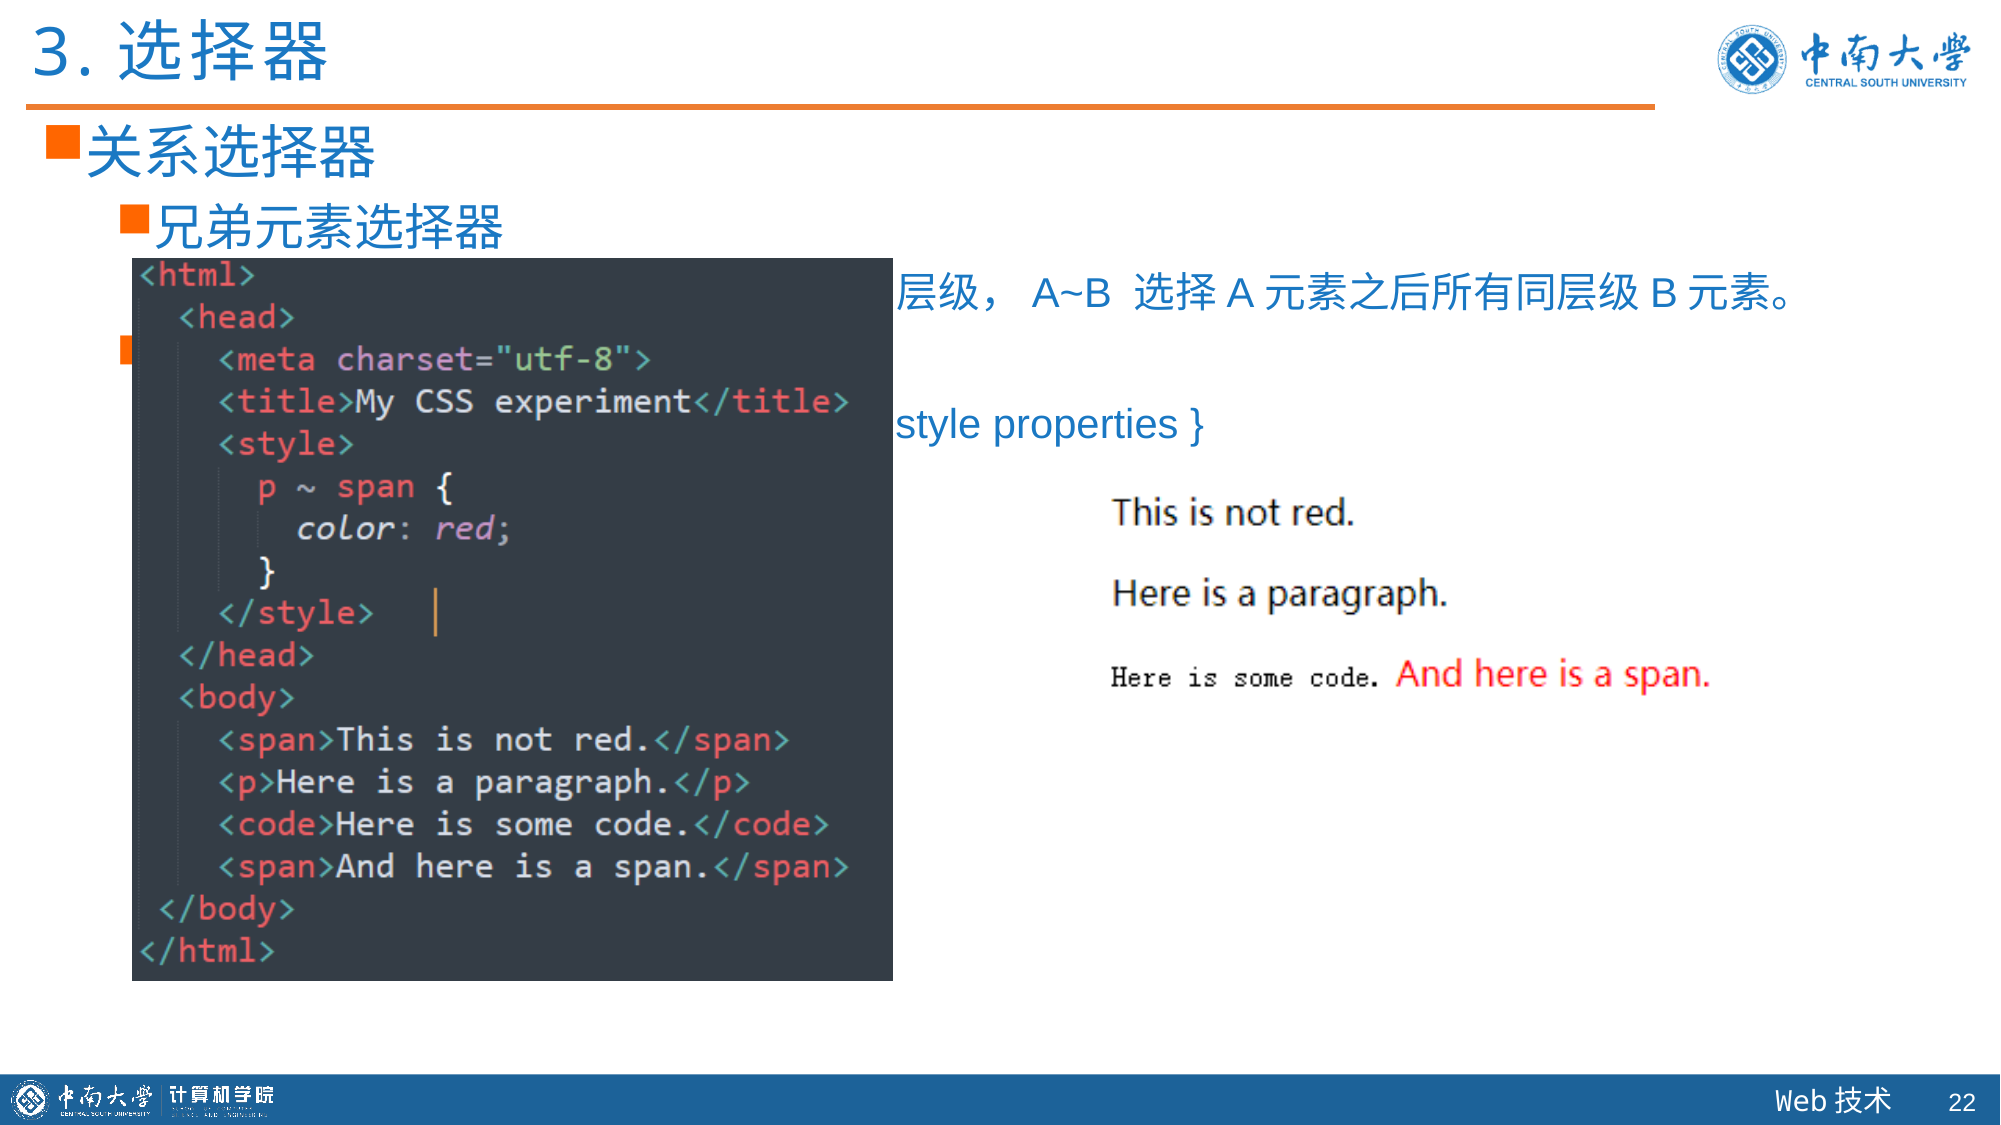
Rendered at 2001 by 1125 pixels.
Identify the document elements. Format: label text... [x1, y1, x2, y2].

list 3.选择器 [17, 10, 1615, 83]
list 关系选择器 兄弟元素选择器 兄弟选择符，位置无须紧邻，只须同层级，A~B 选择A元素之后所有同层级B元素。 语法 former_element ~ target_element { style properties } [26, 107, 1982, 1050]
picture [132, 258, 893, 981]
picture [1708, 19, 1982, 99]
slide_number 21 [1916, 1079, 1992, 1124]
picture [1096, 478, 1805, 711]
picture [0, 1080, 299, 1120]
